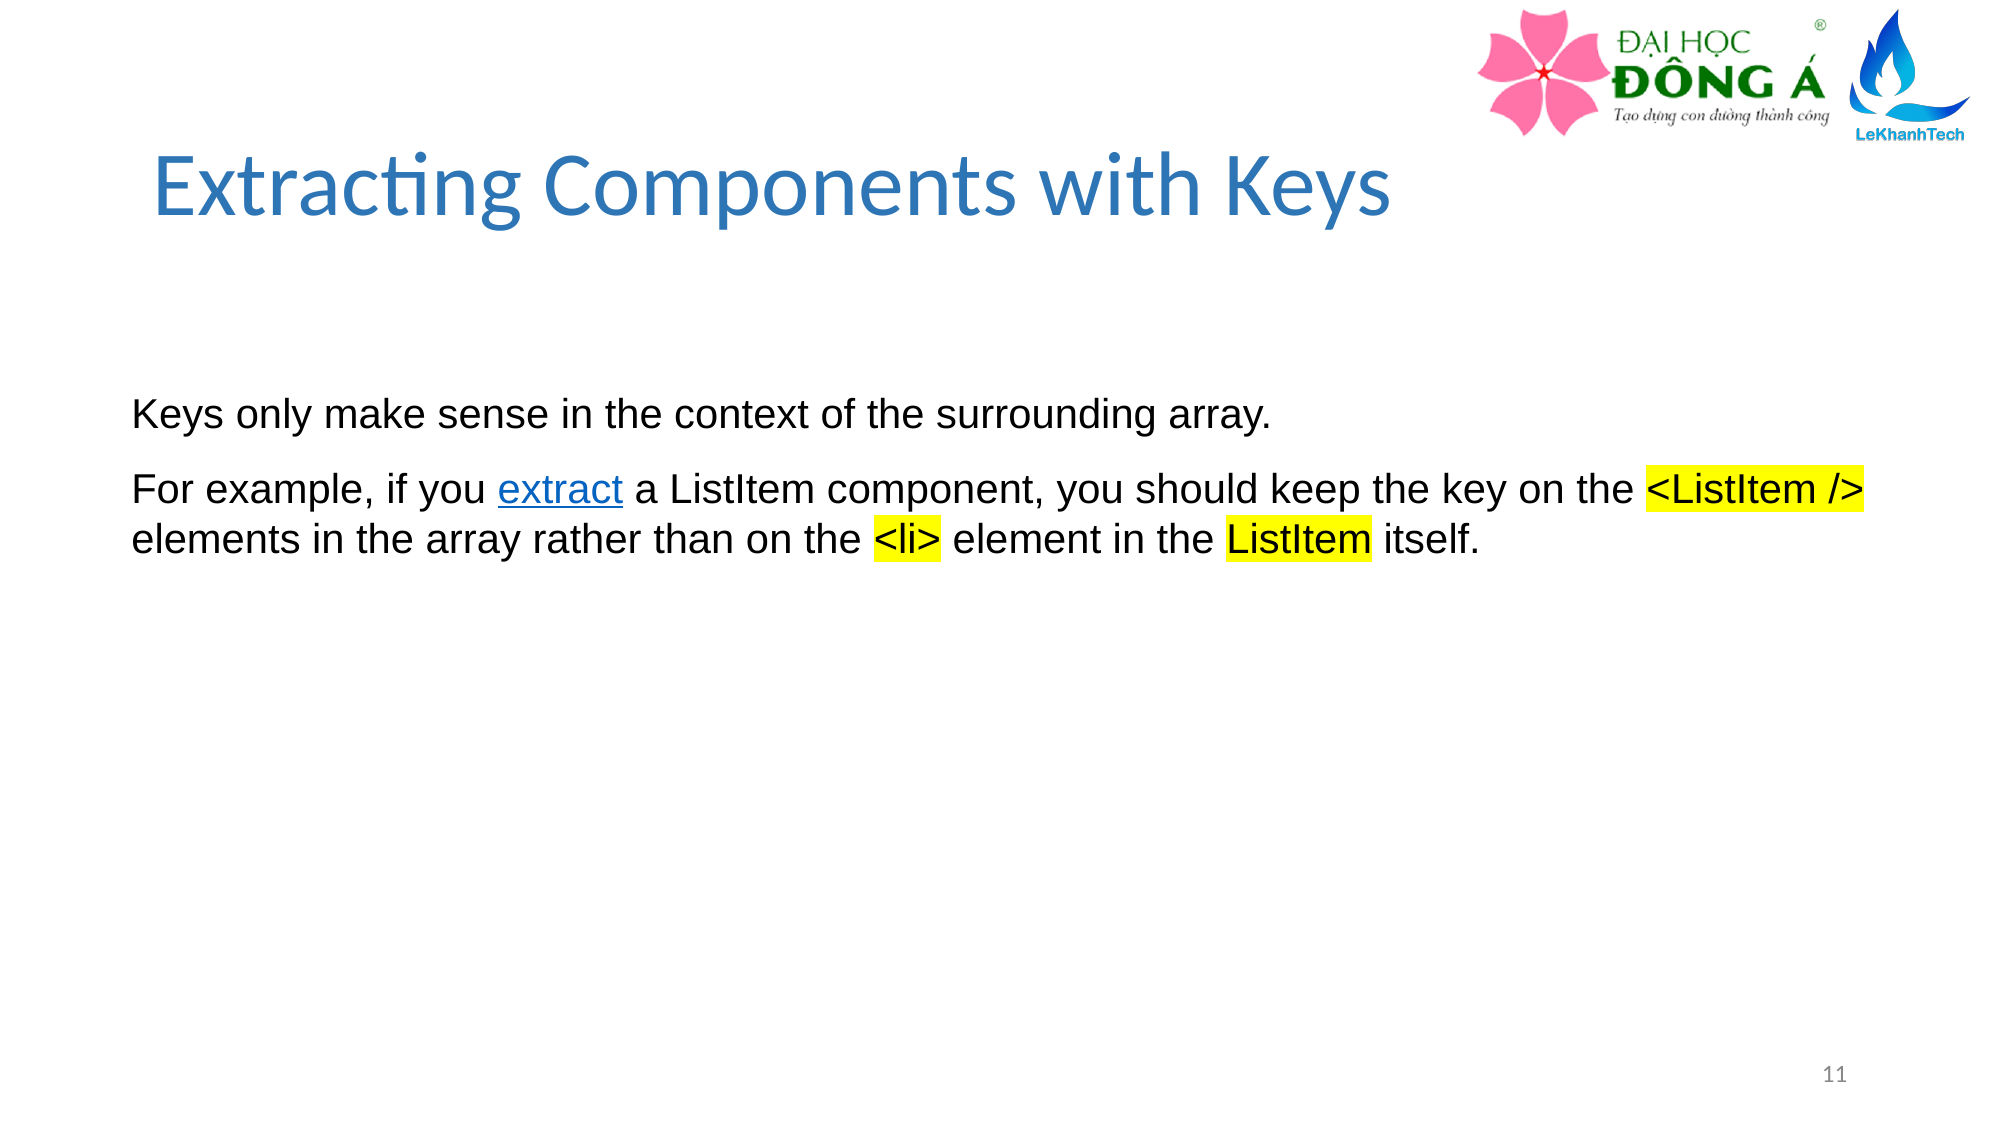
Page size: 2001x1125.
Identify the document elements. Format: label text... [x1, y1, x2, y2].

text_box Keys only make sense in the context of the surrounding array. For example, if you extract a ListItem component, you should keep the key on the <ListItem /> elements in the array rather than on the <li> element in the ListItem itself. [116, 379, 1950, 569]
picture [1465, 5, 1980, 144]
title Extracting Components with Keys [137, 91, 1863, 280]
slide_number 11 [1412, 1042, 1863, 1103]
